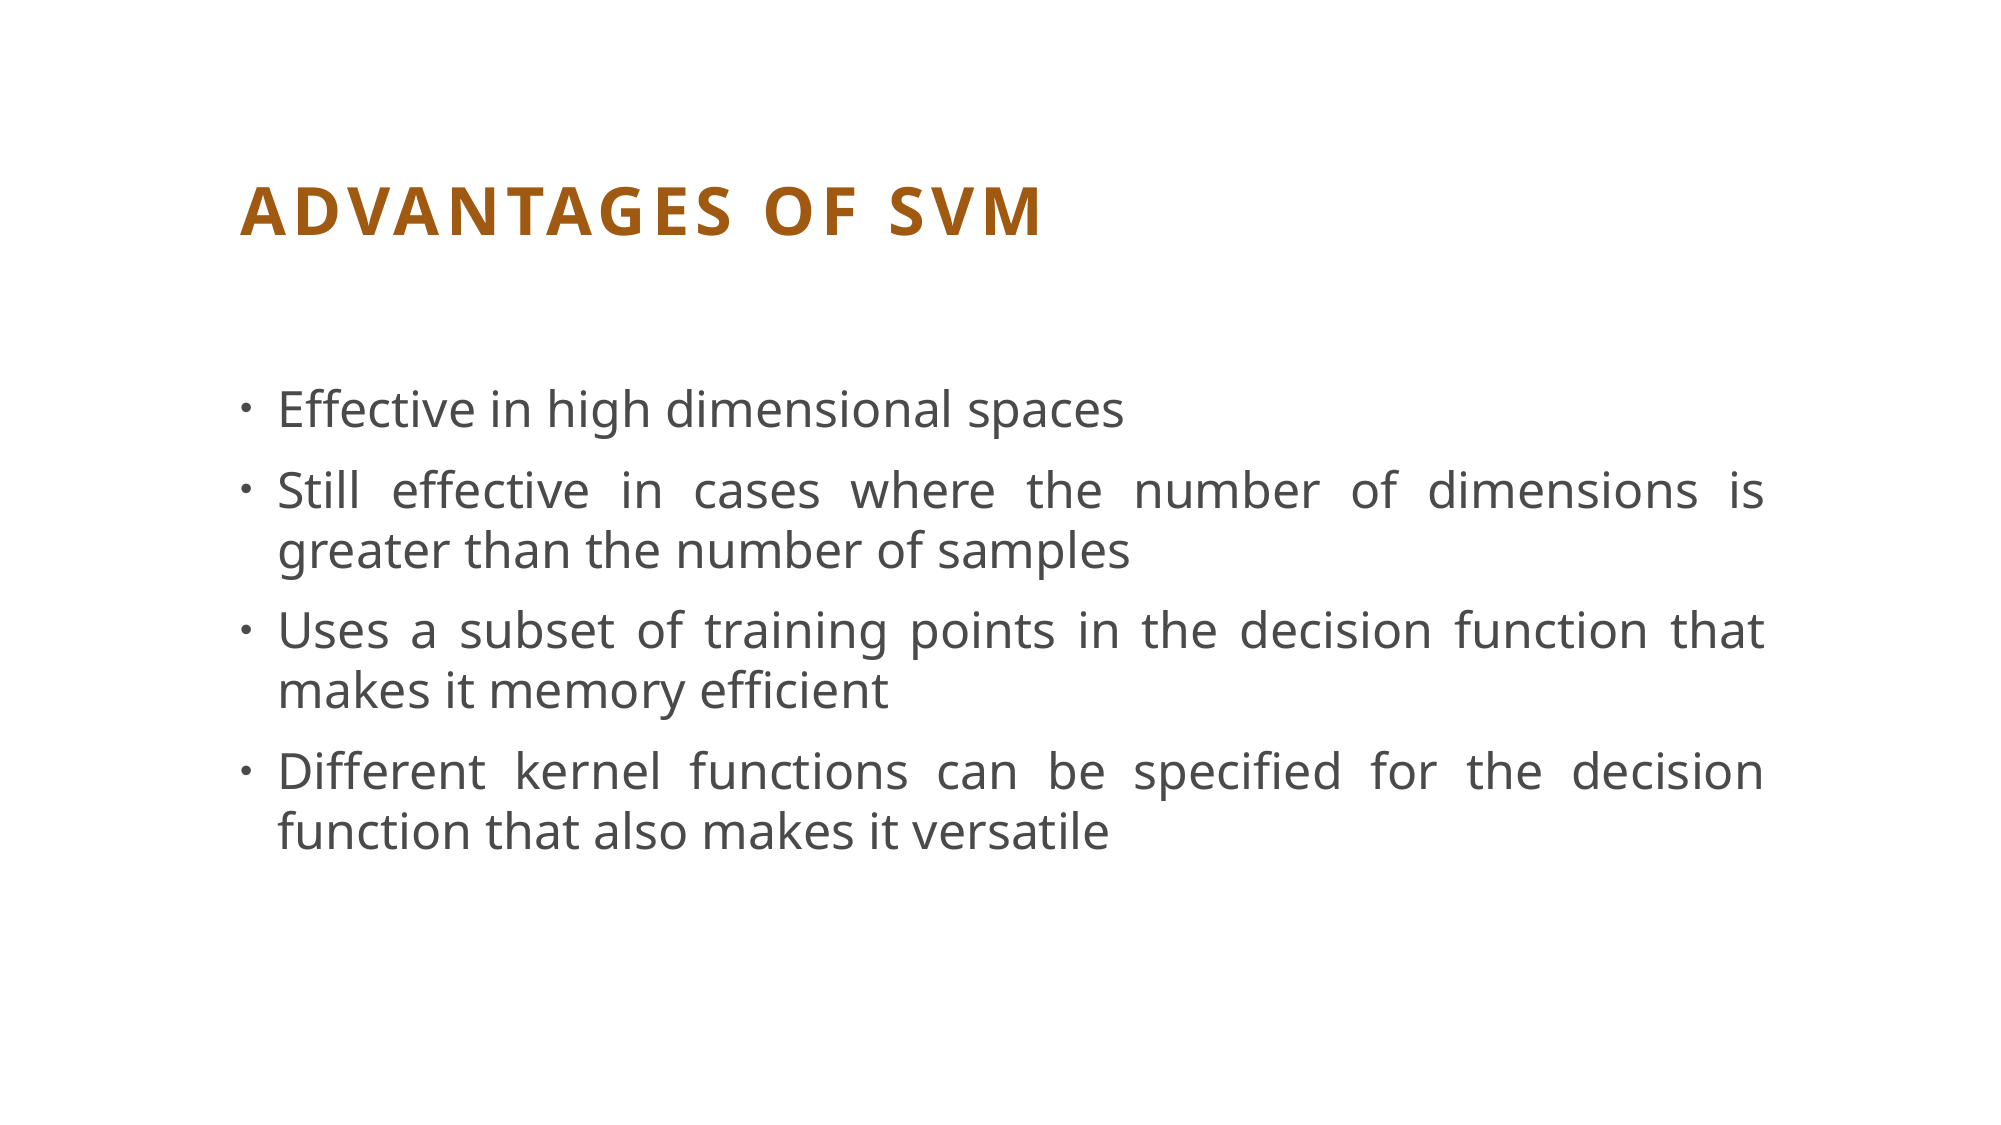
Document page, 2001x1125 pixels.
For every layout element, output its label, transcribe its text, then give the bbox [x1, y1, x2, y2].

list Effective in high dimensional spaces Still effective in cases where the number of dimensions is greater than the number of samples Uses a subset of training points in the decision function that makes it memory efficient Different kernel functions can be specified for the decision function that also makes it versatile [225, 369, 1782, 1013]
title Advantages of SVM [225, 112, 1782, 338]
